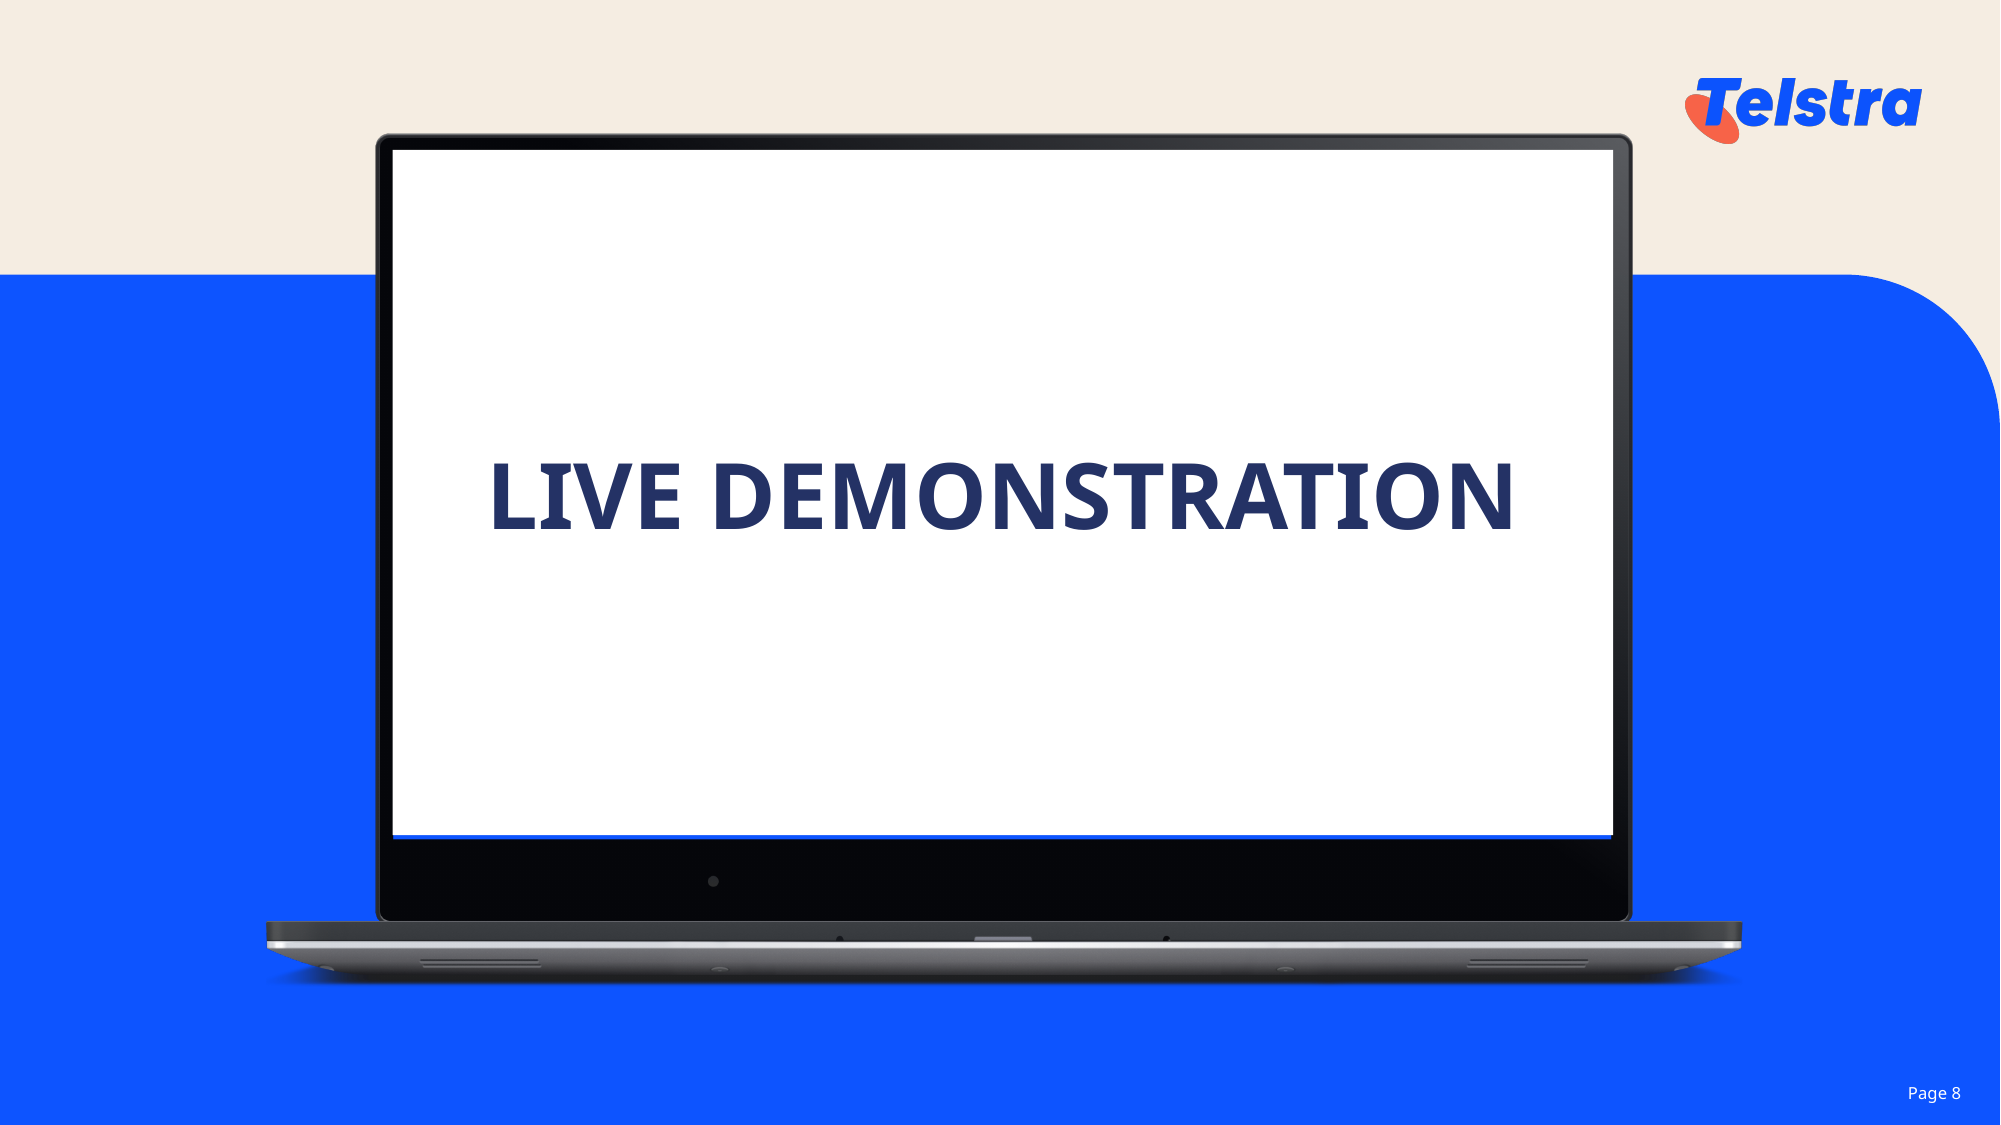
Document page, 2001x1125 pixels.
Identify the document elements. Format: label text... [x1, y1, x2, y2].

picture [174, 78, 1922, 991]
text_box LIVE DEMONSTRATION [392, 149, 1614, 836]
slide_number Page 8 [1907, 1084, 1974, 1105]
